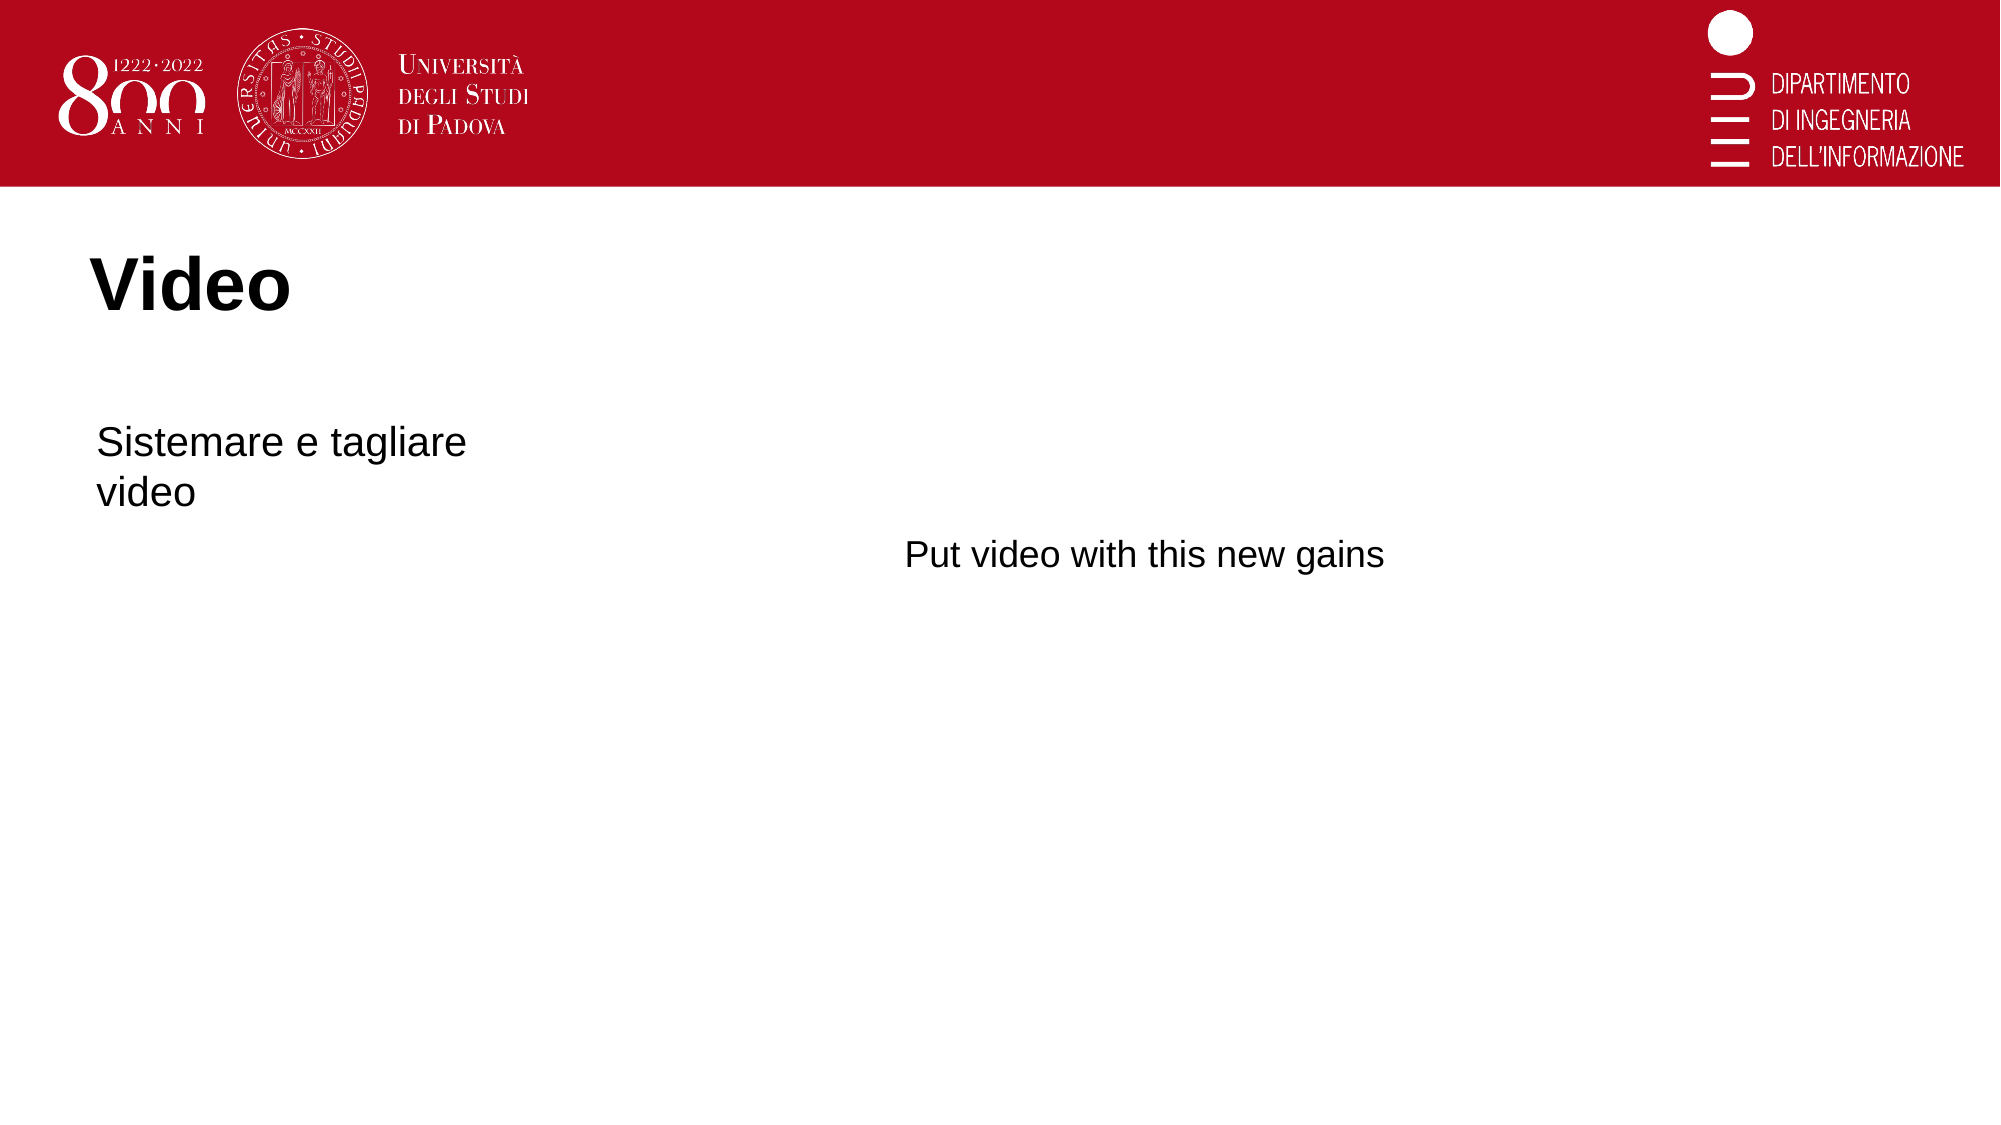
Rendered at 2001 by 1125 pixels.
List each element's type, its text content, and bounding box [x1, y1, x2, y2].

title Video [74, 189, 2000, 384]
text_box Put video with this new gains [889, 523, 1400, 583]
text_box Sistemare e tagliare video [81, 407, 532, 522]
picture [1663, 0, 2000, 221]
